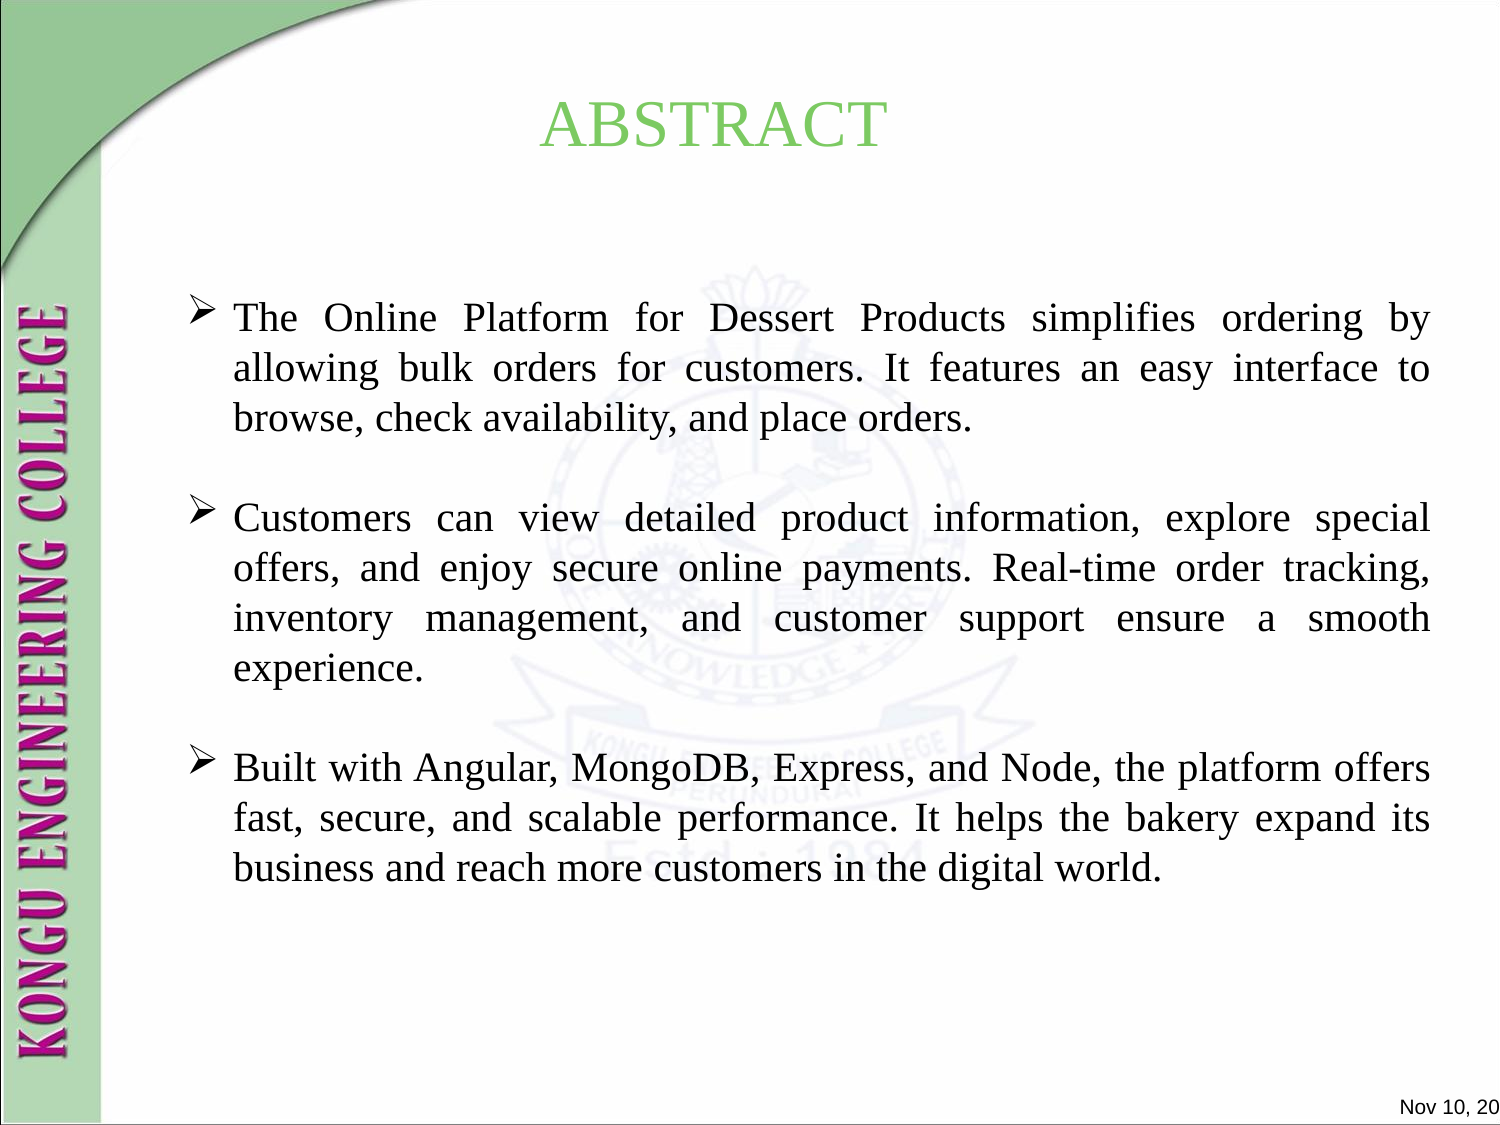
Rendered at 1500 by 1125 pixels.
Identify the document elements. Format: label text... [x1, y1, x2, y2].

slide_number 19-Mar-25 [1399, 1058, 1500, 1119]
picture [0, 0, 1500, 1125]
text_box The Online Platform for Dessert Products simplifies ordering by allowing bulk orders for customers. It features an easy interface to browse, check availability, and place orders. Customers can view detailed product information, explore special offers, and enjoy secure online payments. Real-time order tracking, inventory management, and customer support ensure a smooth experience. Built with Angular, MongoDB, Express, and Node, the platform offers fast, secure, and scalable performance. It helps the bakery expand its business and reach more customers in the digital world. [171, 281, 1447, 897]
title ABSTRACT [170, 0, 1500, 160]
